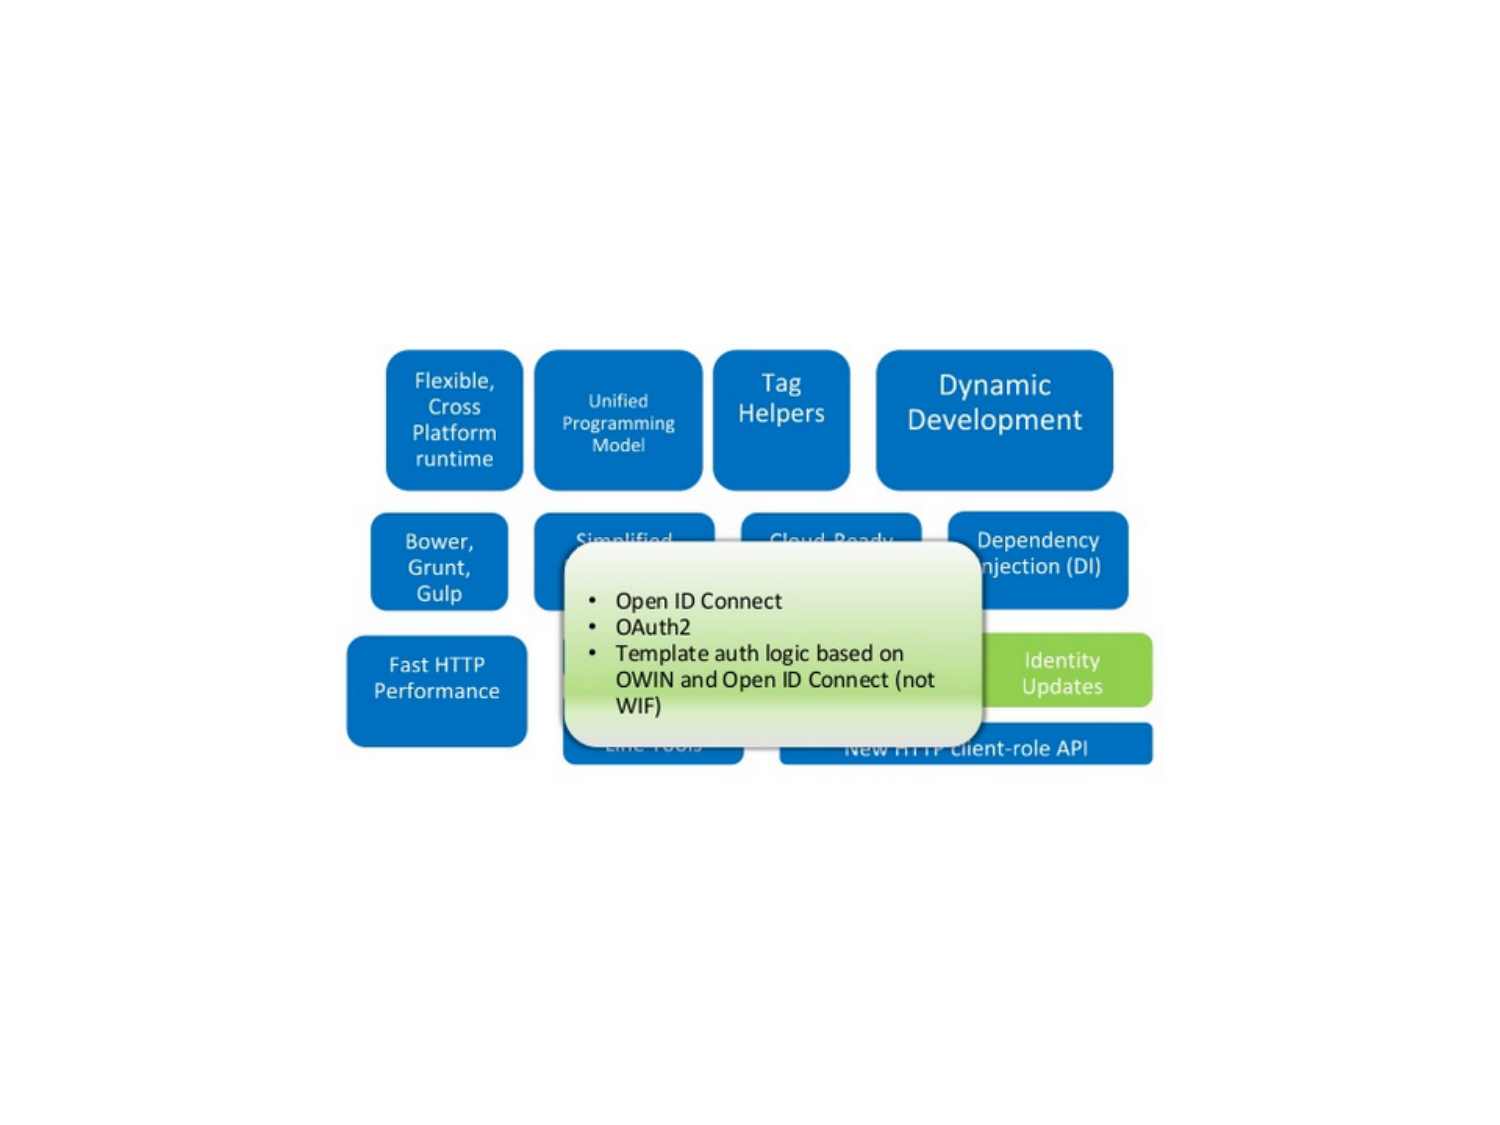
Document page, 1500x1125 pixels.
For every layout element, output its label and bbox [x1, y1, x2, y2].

picture [334, 341, 1166, 783]
